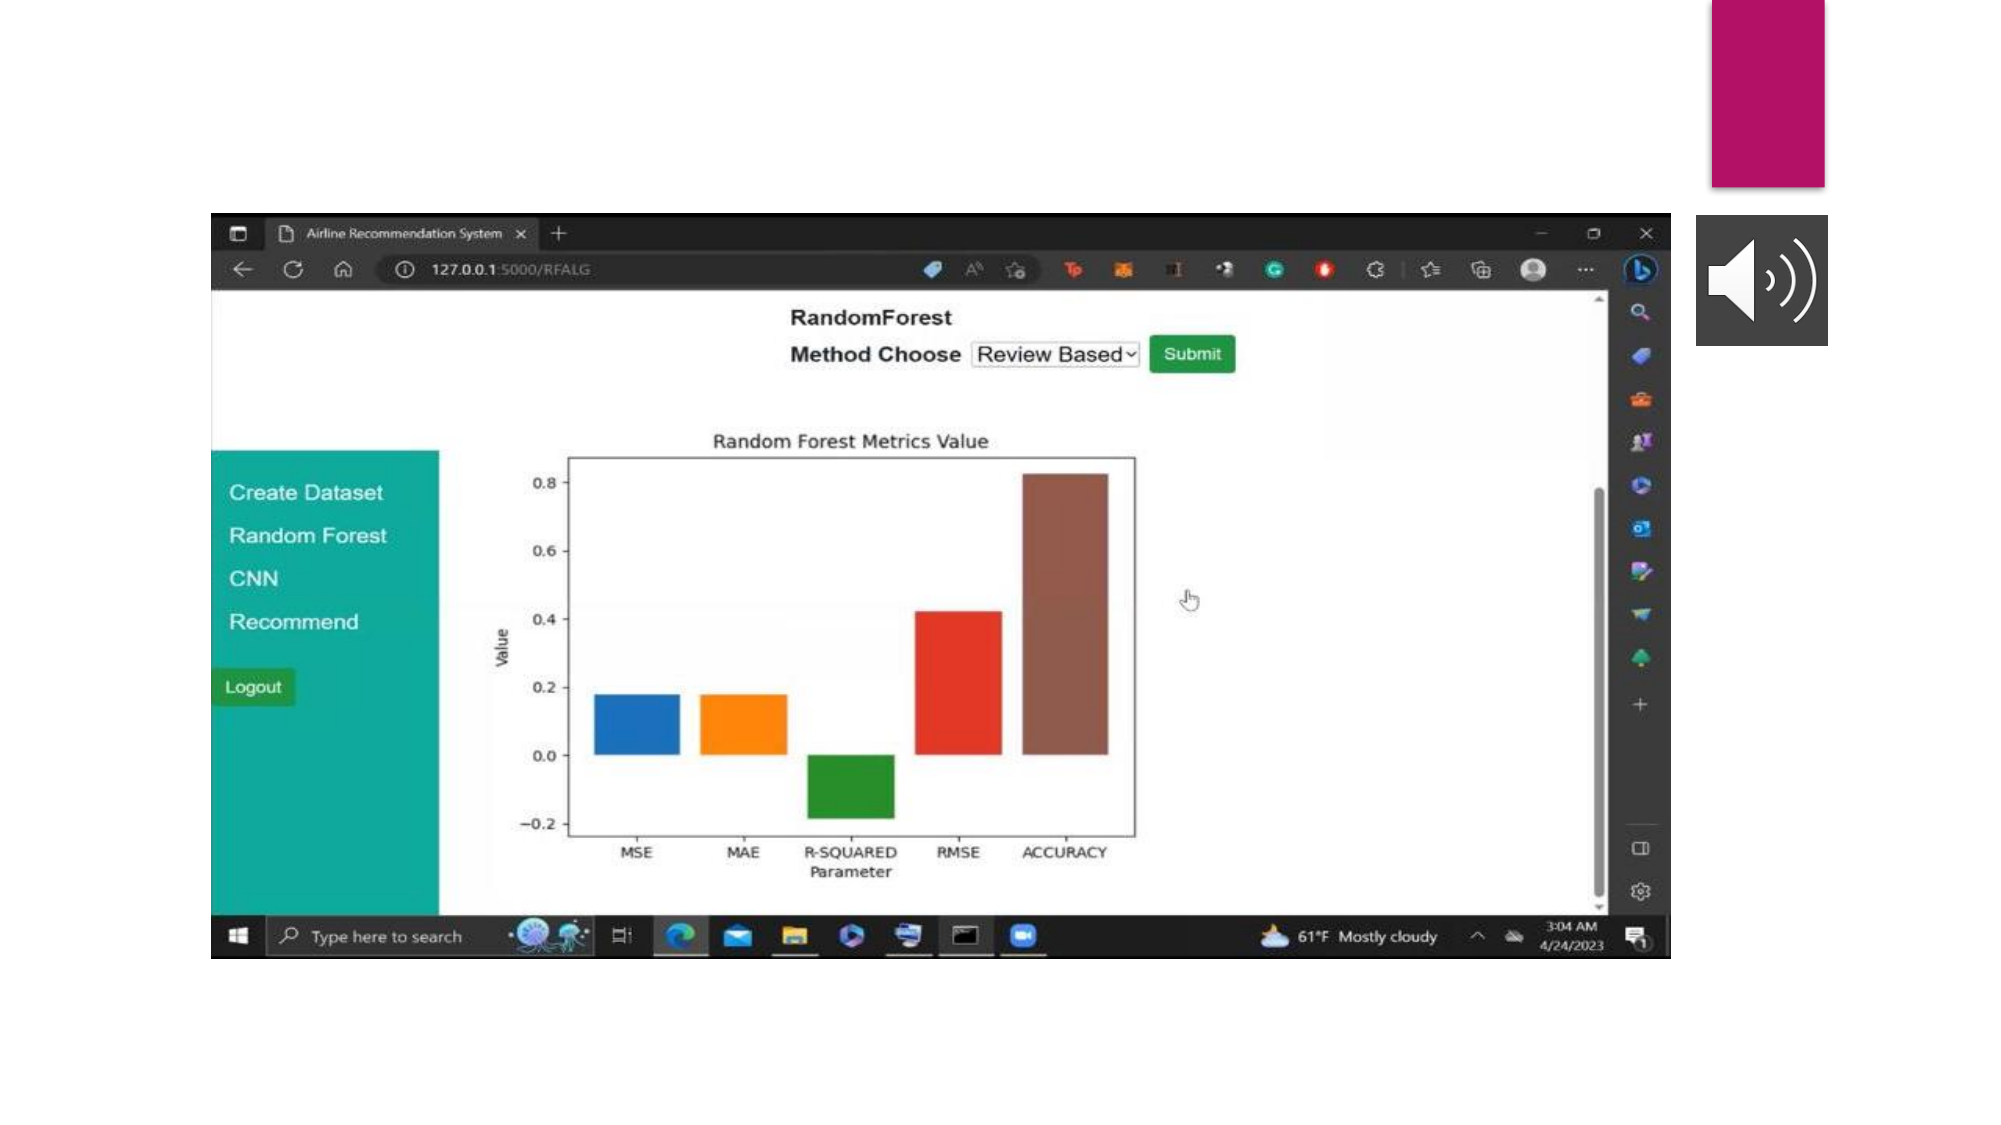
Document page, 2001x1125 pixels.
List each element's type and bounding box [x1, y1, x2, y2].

list [210, 213, 1671, 960]
picture [1695, 213, 1830, 348]
